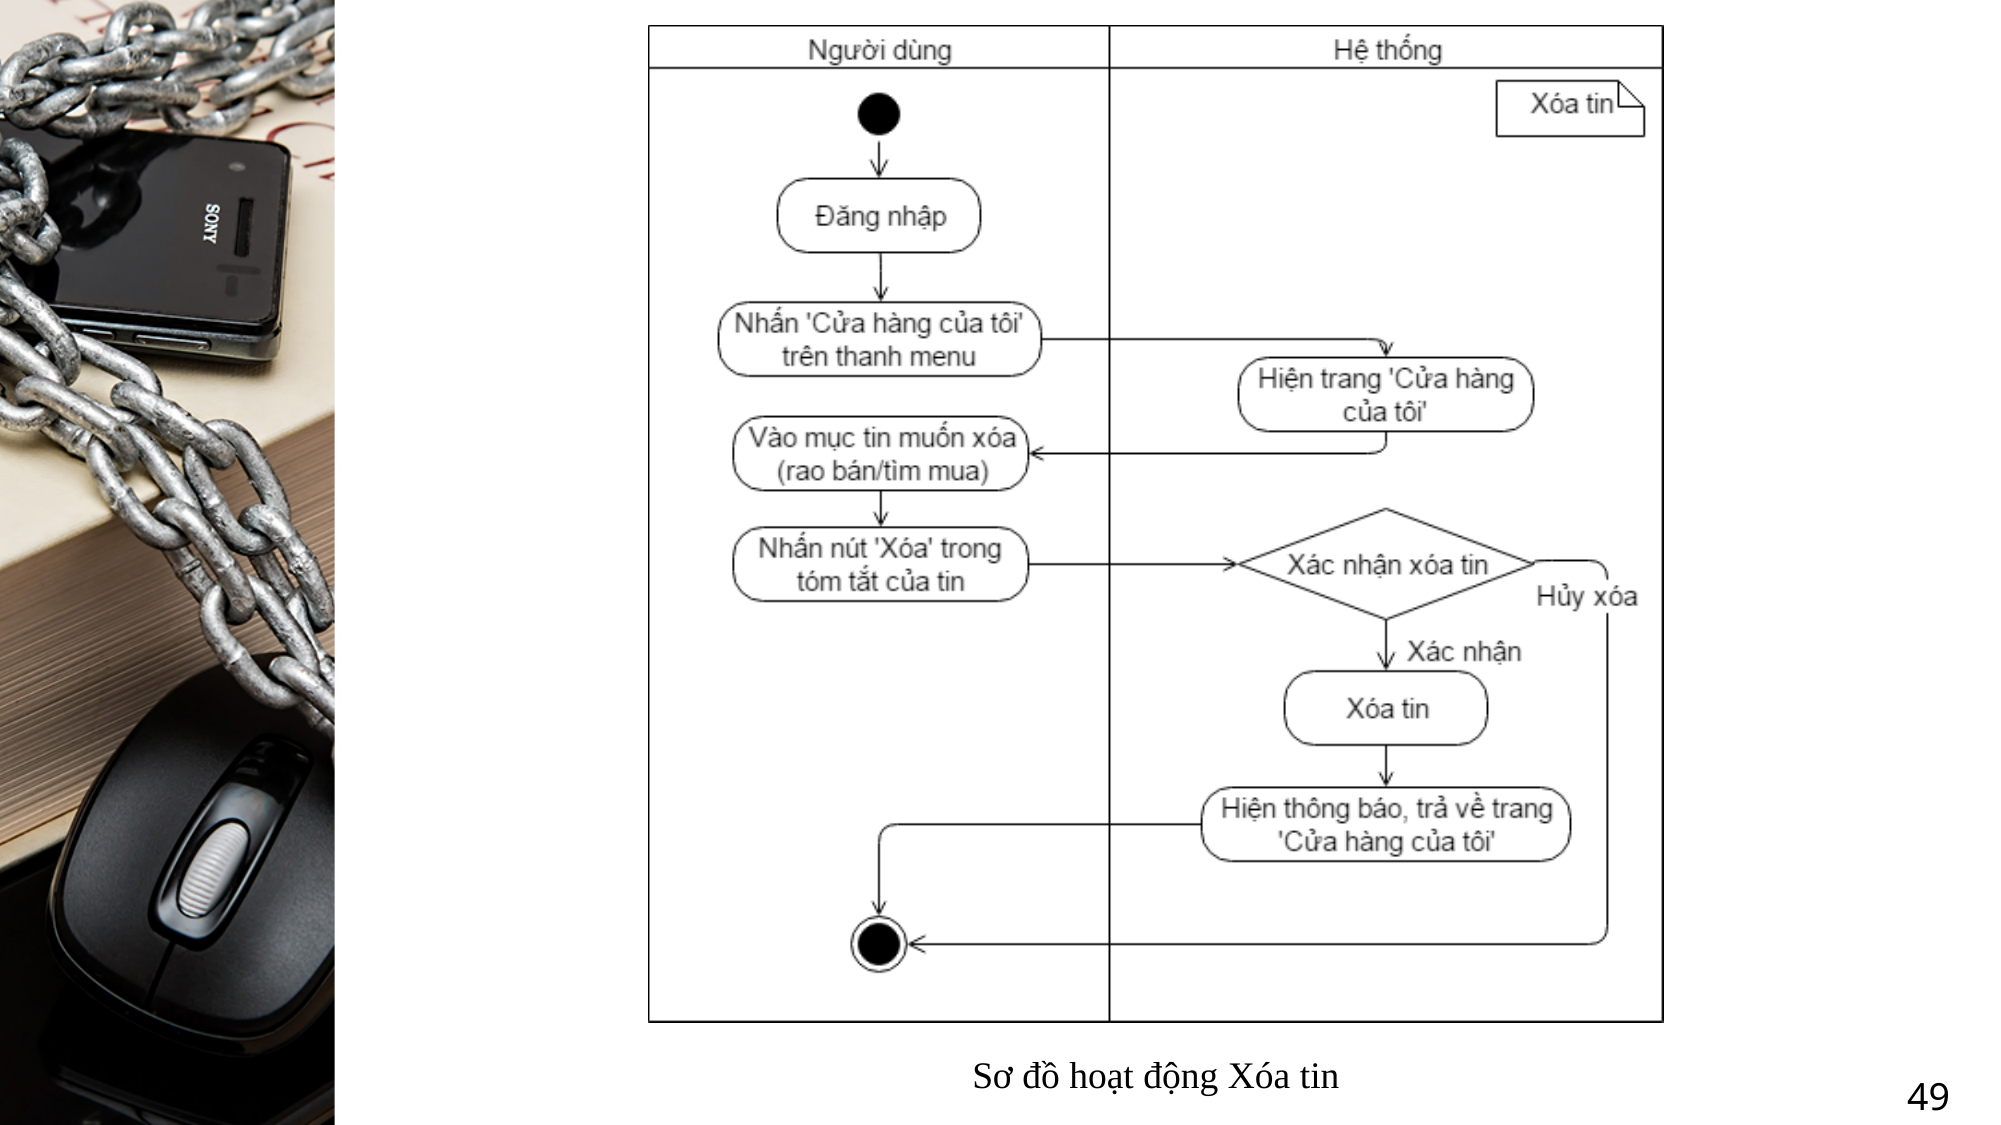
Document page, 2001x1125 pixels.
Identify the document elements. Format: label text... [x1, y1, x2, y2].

text_box 49 [1892, 1065, 2000, 1125]
picture [0, 0, 2001, 1125]
text_box Sơ đồ hoạt động Xóa tin [957, 1043, 1355, 1104]
